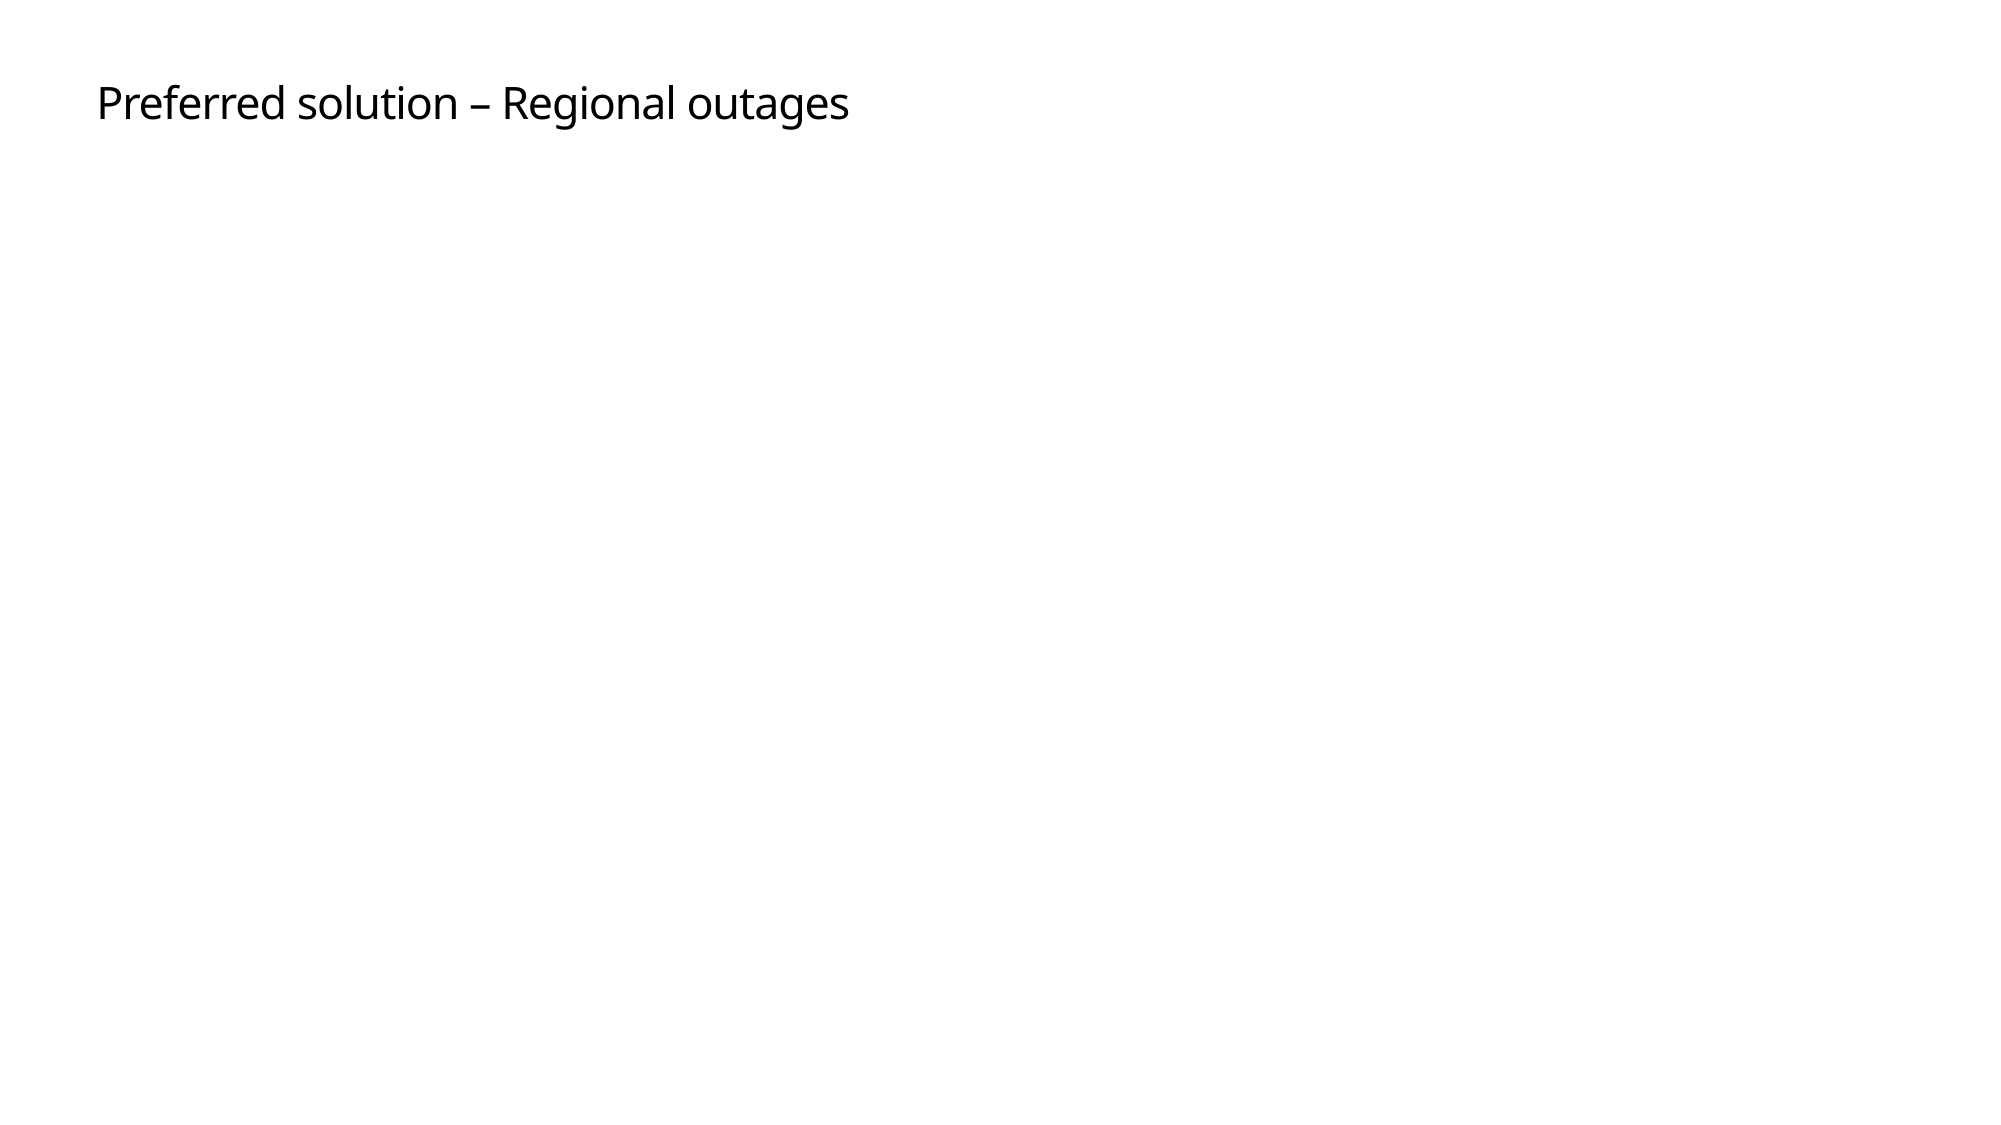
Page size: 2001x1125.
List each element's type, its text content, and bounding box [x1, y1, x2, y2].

title Preferred solution – Regional outages [96, 75, 1904, 166]
